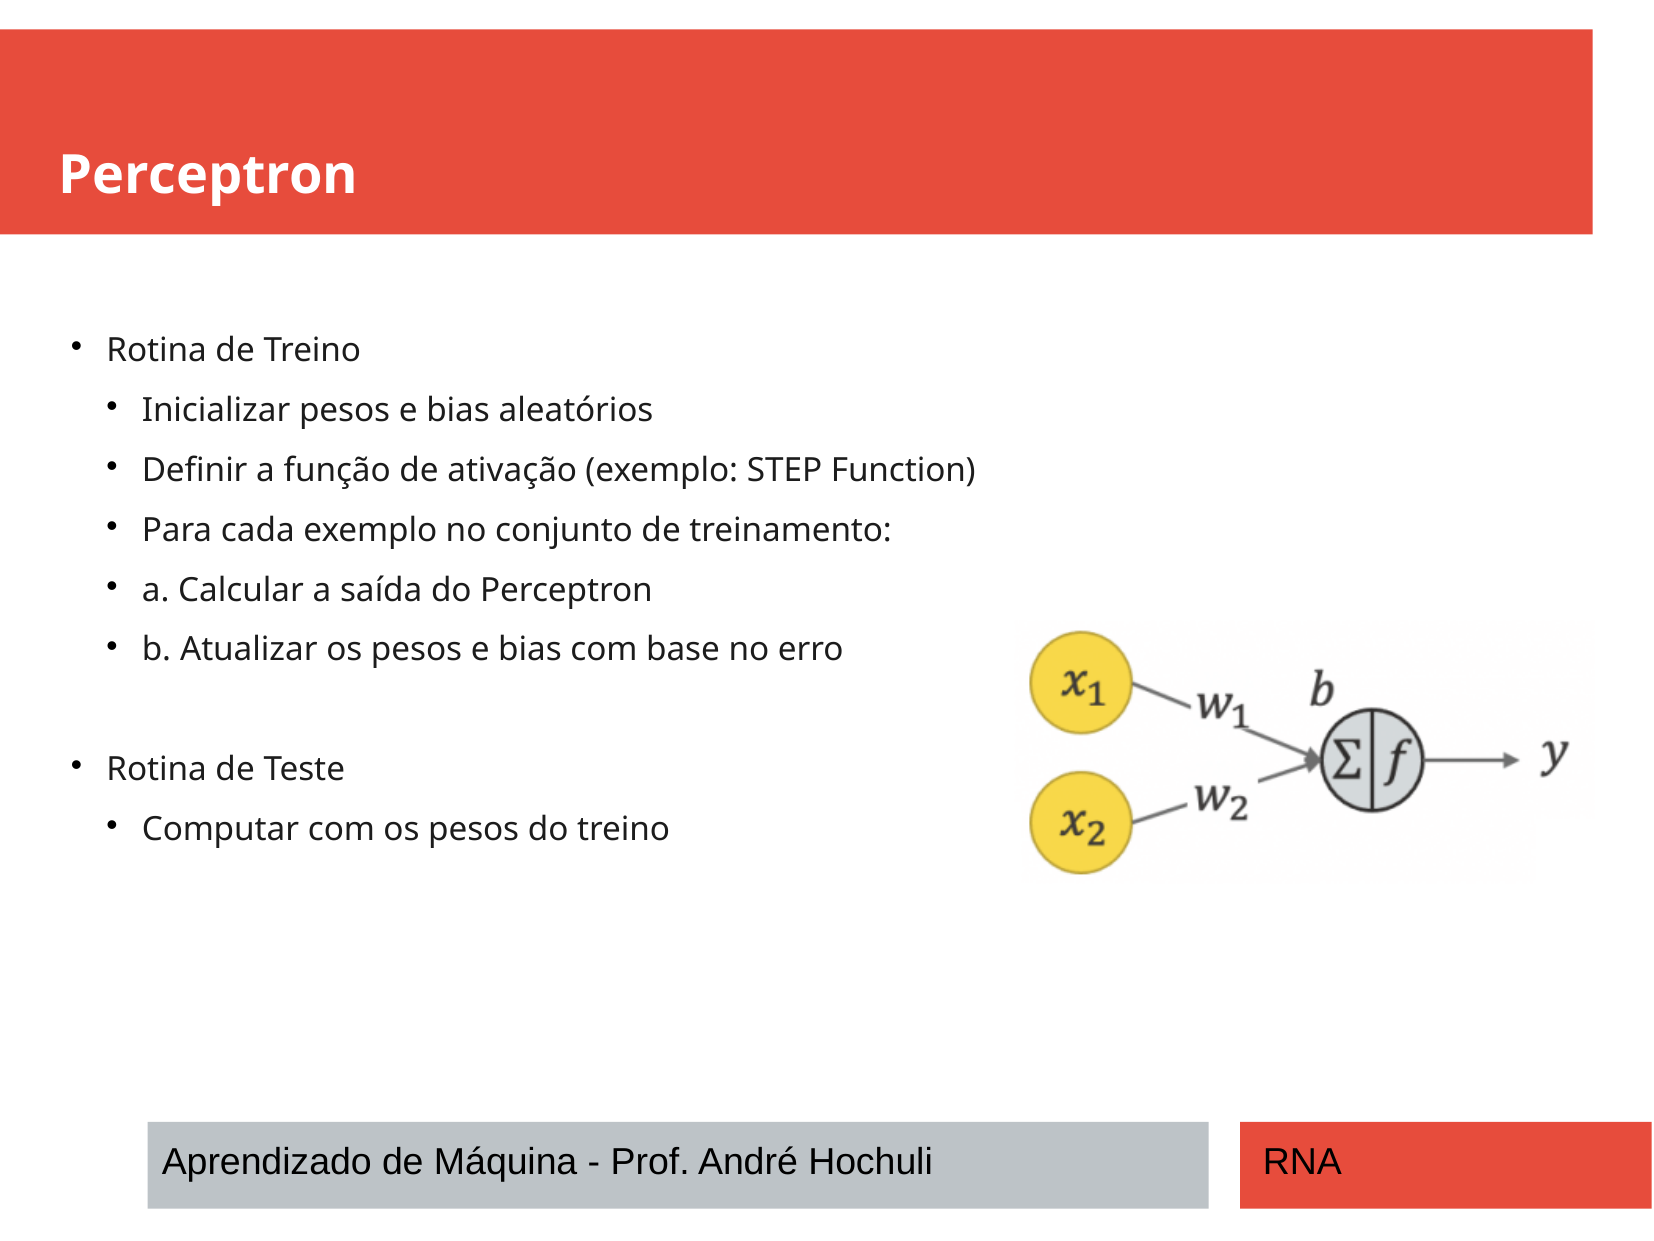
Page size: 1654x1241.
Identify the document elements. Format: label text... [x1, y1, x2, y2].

text_box Perceptron [58, 58, 1593, 205]
text_box Rotina de Treino Inicializar pesos e bias aleatórios Definir a função de ativação (exemplo: STEP Function) Para cada exemplo no conjunto de treinamento: a. Calcular a saída do Perceptron b. Atualizar os pesos e bias com base no erro Rotina de Teste Computar com os pesos do treino [56, 250, 1595, 1130]
picture [1014, 619, 1595, 884]
text_box RNA [1248, 1129, 1622, 1188]
text_box Aprendizado de Máquina - Prof. André Hochuli [147, 1130, 1203, 1188]
